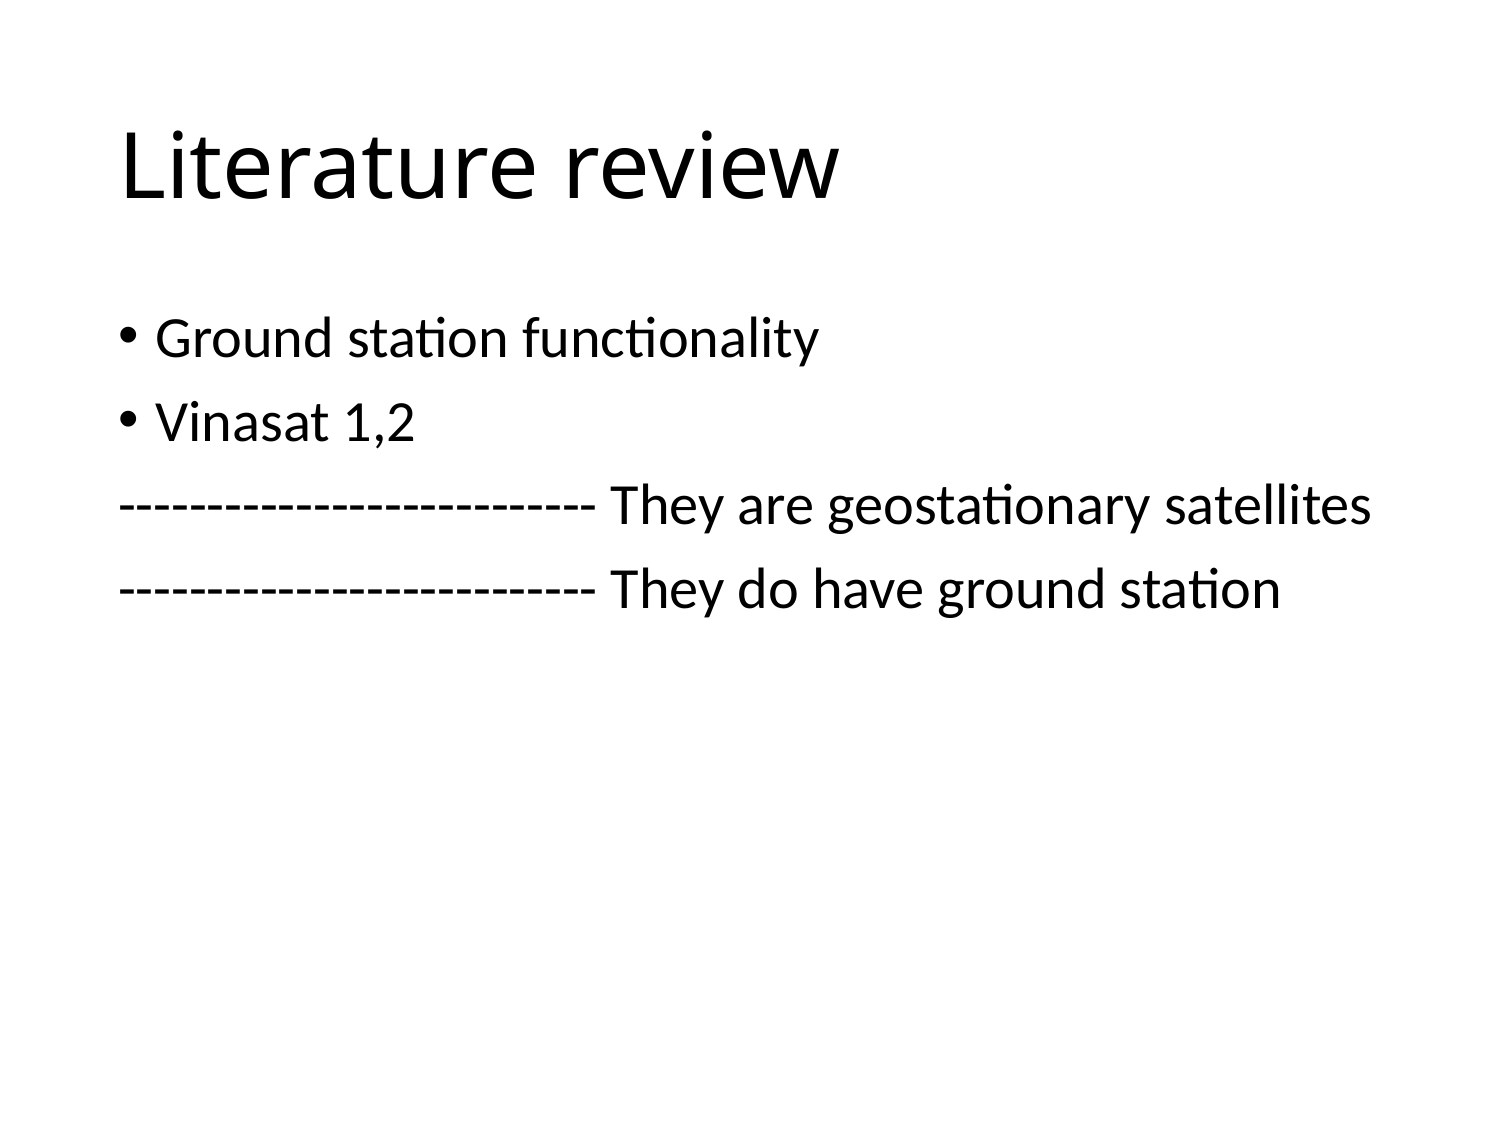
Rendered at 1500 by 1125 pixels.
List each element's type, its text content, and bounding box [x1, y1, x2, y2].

list Ground station functionality Vinasat 1,2 --------------------------- They are geostationary satellites --------------------------- They do have ground station [103, 299, 1397, 1014]
title Literature review [103, 59, 1397, 278]
